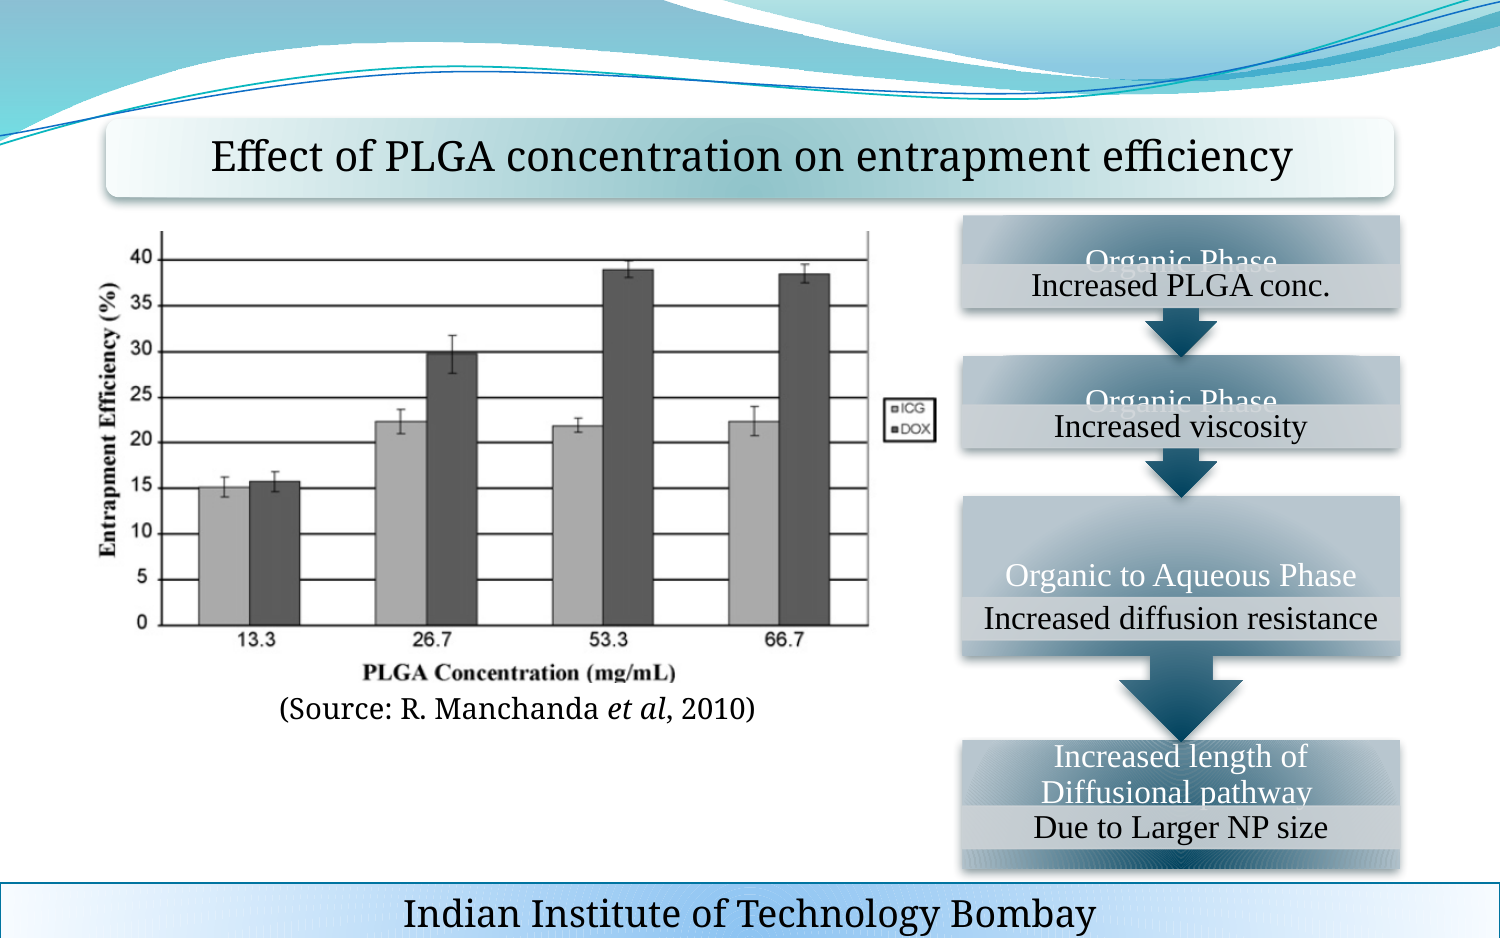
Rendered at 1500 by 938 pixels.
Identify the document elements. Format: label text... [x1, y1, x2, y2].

picture [85, 231, 950, 684]
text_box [962, 214, 1401, 869]
text_box (Source: R. Manchanda et al, 2010) [264, 696, 771, 733]
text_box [105, 118, 1395, 207]
text_box Indian Institute of Technology Bombay [0, 882, 1500, 938]
